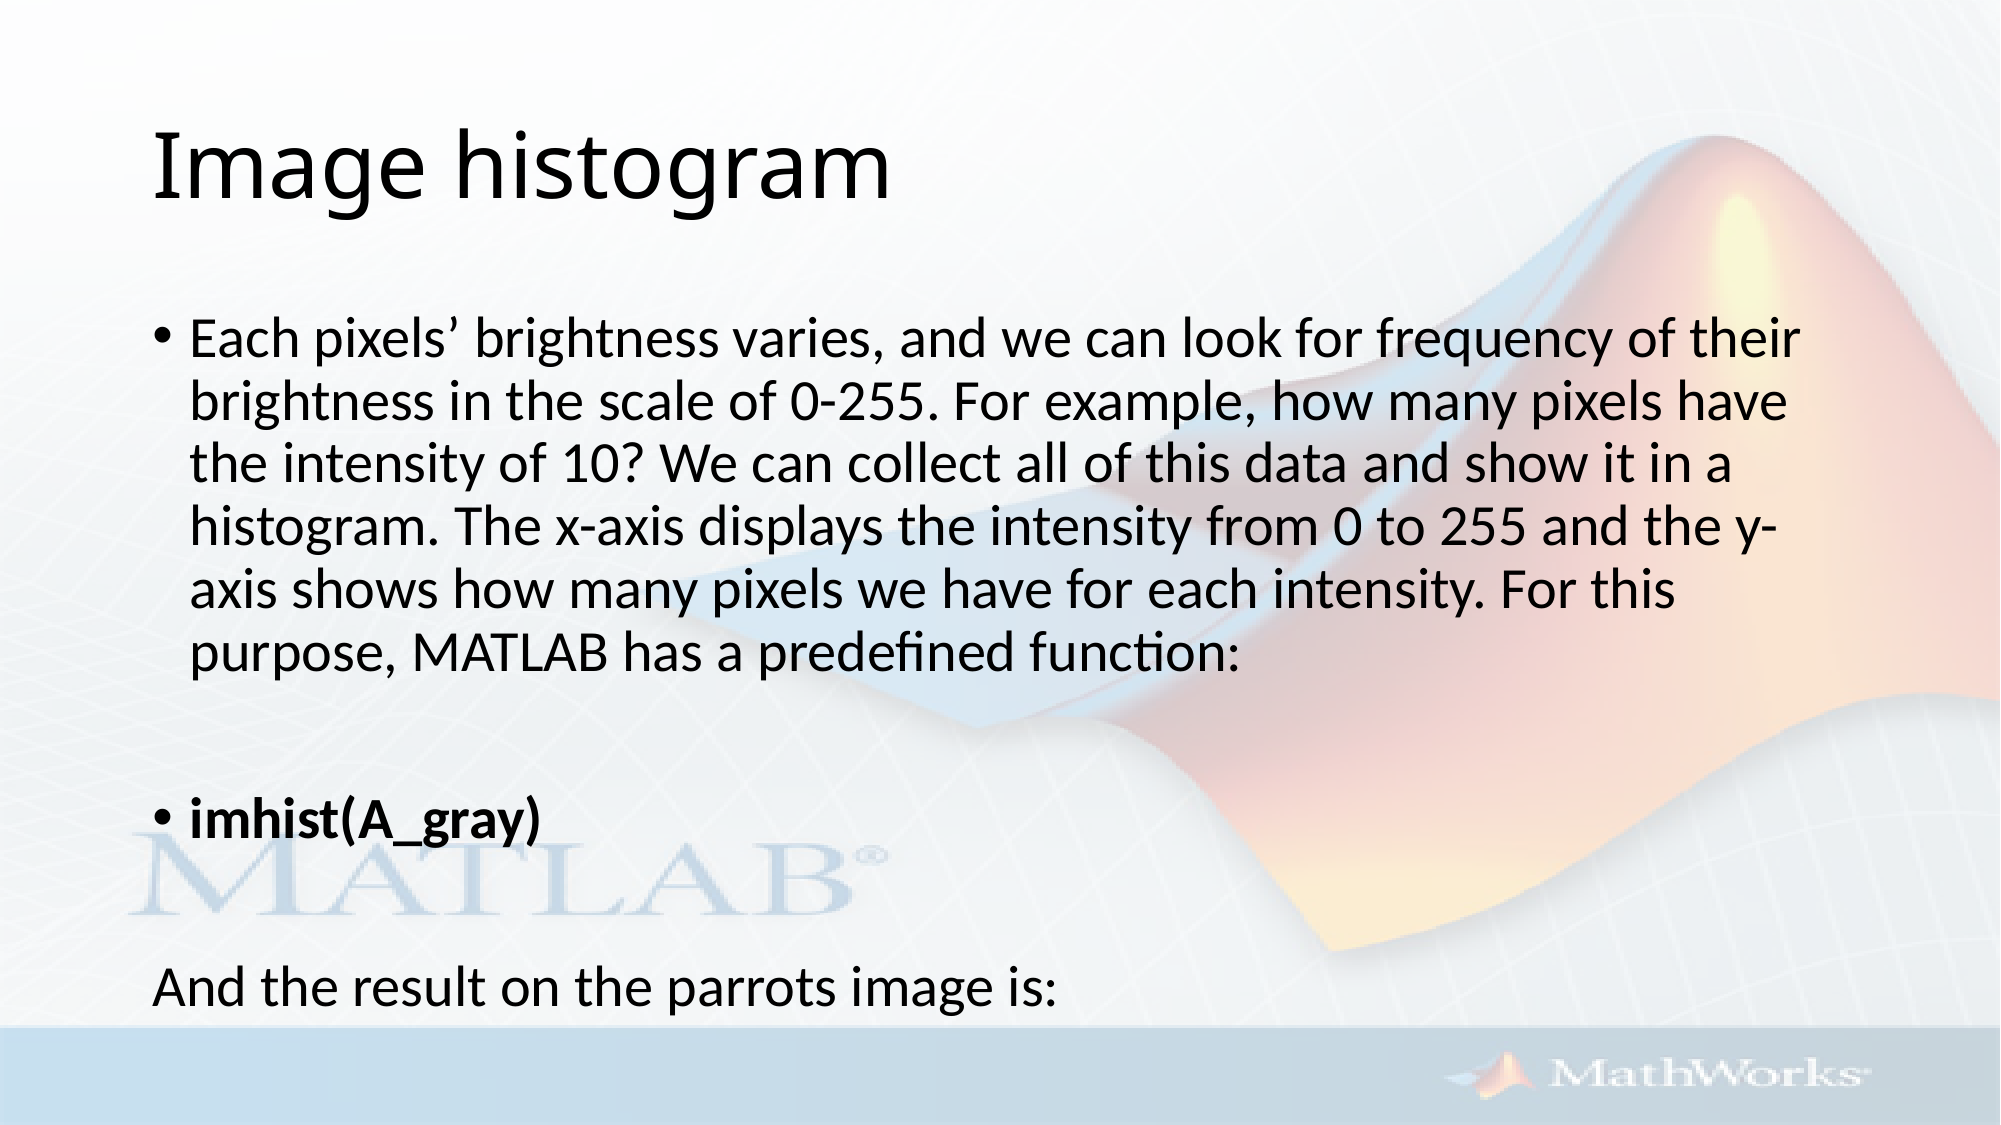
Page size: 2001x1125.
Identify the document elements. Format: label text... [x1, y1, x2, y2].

title Image histogram [137, 59, 1863, 278]
list Each pixels’ brightness varies, and we can look for frequency of their brightness in the scale of 0-255. For example, how many pixels have the intensity of 10? We can collect all of this data and show it in a histogram. The x-axis displays the intensity from 0 to 255 and the y-axis shows how many pixels we have for each intensity. For this purpose, MATLAB has a predefined function: imhist(A_gray) And the result on the parrots image is: [137, 299, 1863, 1084]
